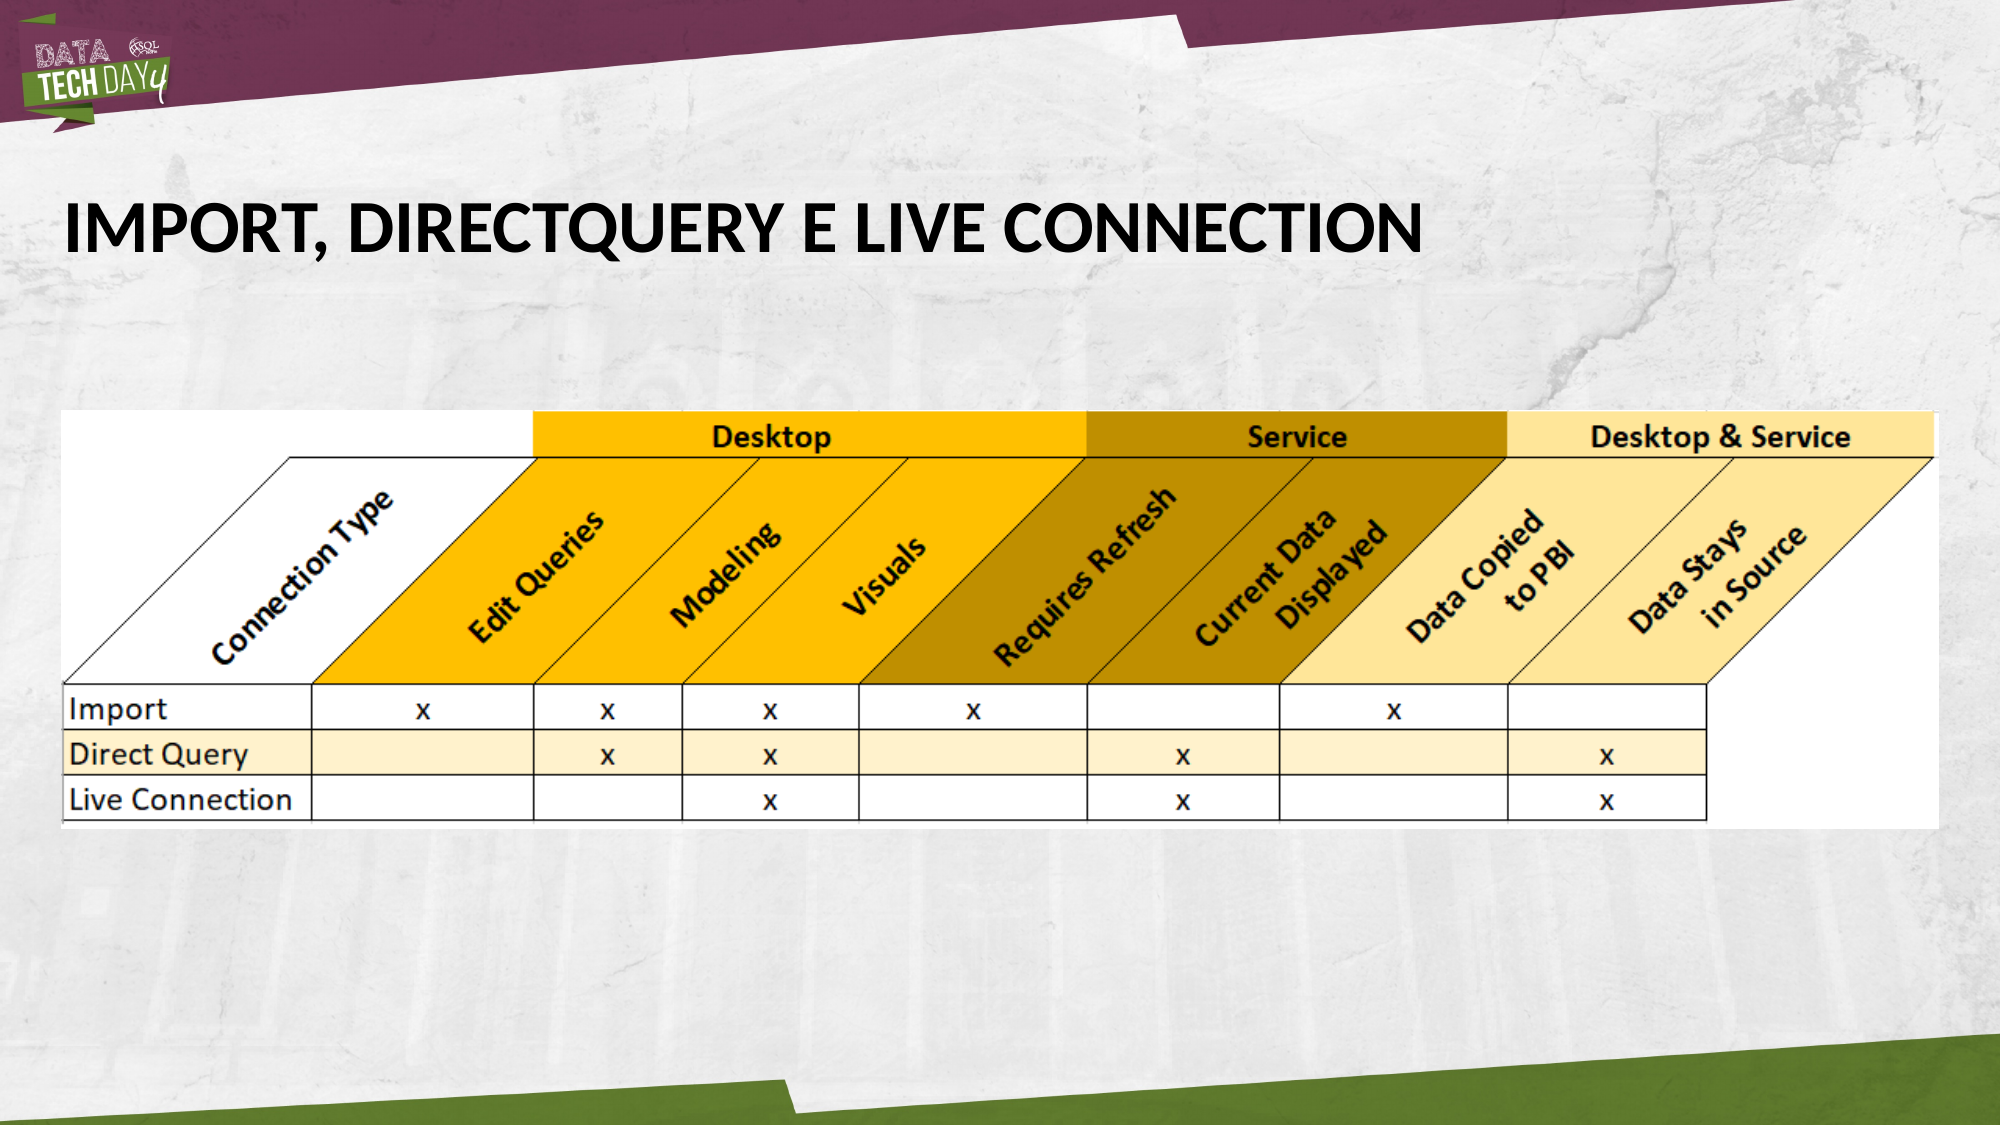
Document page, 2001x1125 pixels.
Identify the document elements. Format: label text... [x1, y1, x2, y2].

picture [0, 0, 2000, 1125]
text_box IMPORT, DIRECTQUERY E LIVE CONNECTION [49, 169, 1951, 275]
